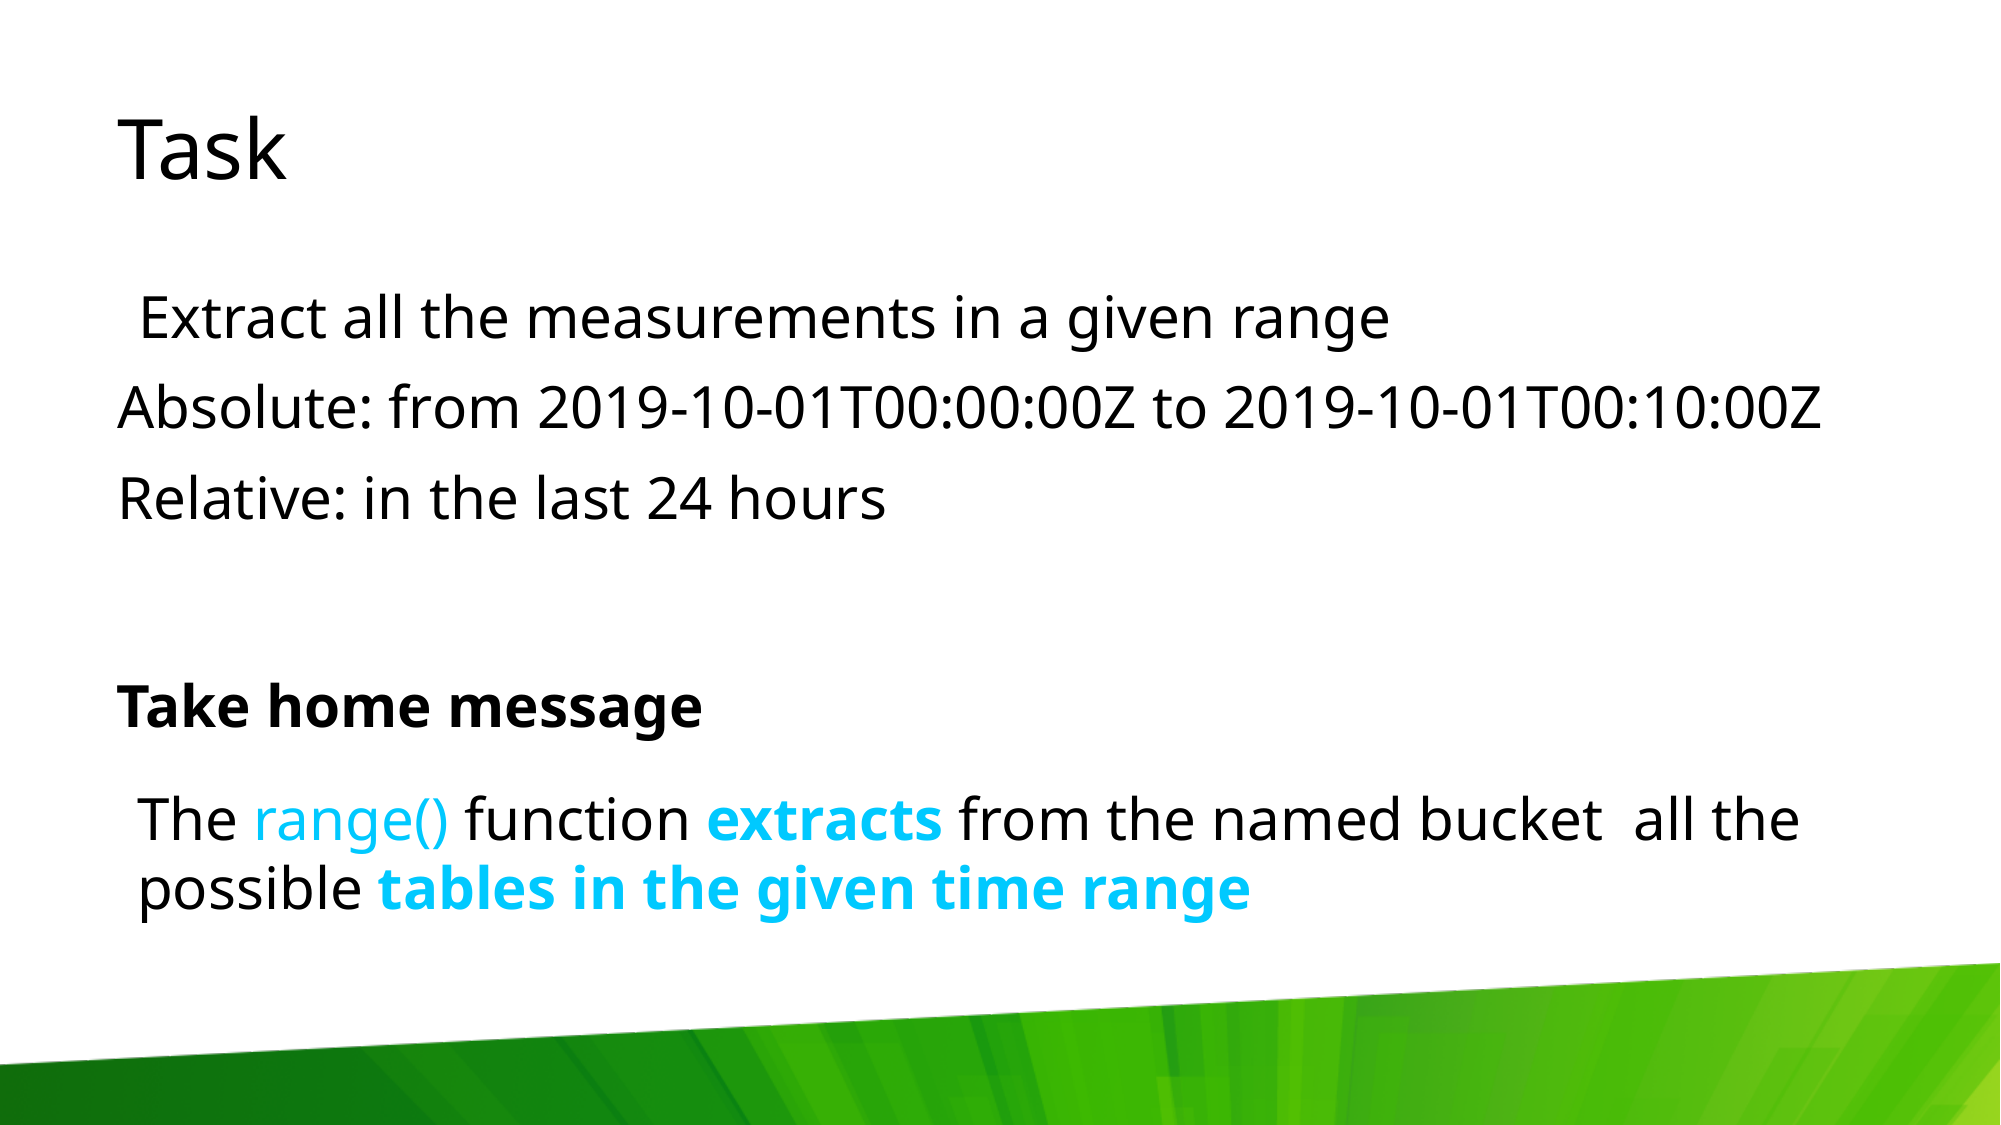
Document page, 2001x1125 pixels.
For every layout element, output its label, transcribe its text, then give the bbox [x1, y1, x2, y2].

text_box The range() function extracts from the named bucket all the possible tables in the given time range [101, 774, 1897, 928]
text_box Take home message [101, 644, 1897, 773]
title Task [102, 44, 1898, 262]
picture [0, 963, 2000, 1125]
list Extract all the measurements in a given range Absolute: from 2019-10-01T00:00:00Z to 2019-10-01T00:10:00Z Relative: in the last 24 hours [102, 272, 1898, 1014]
